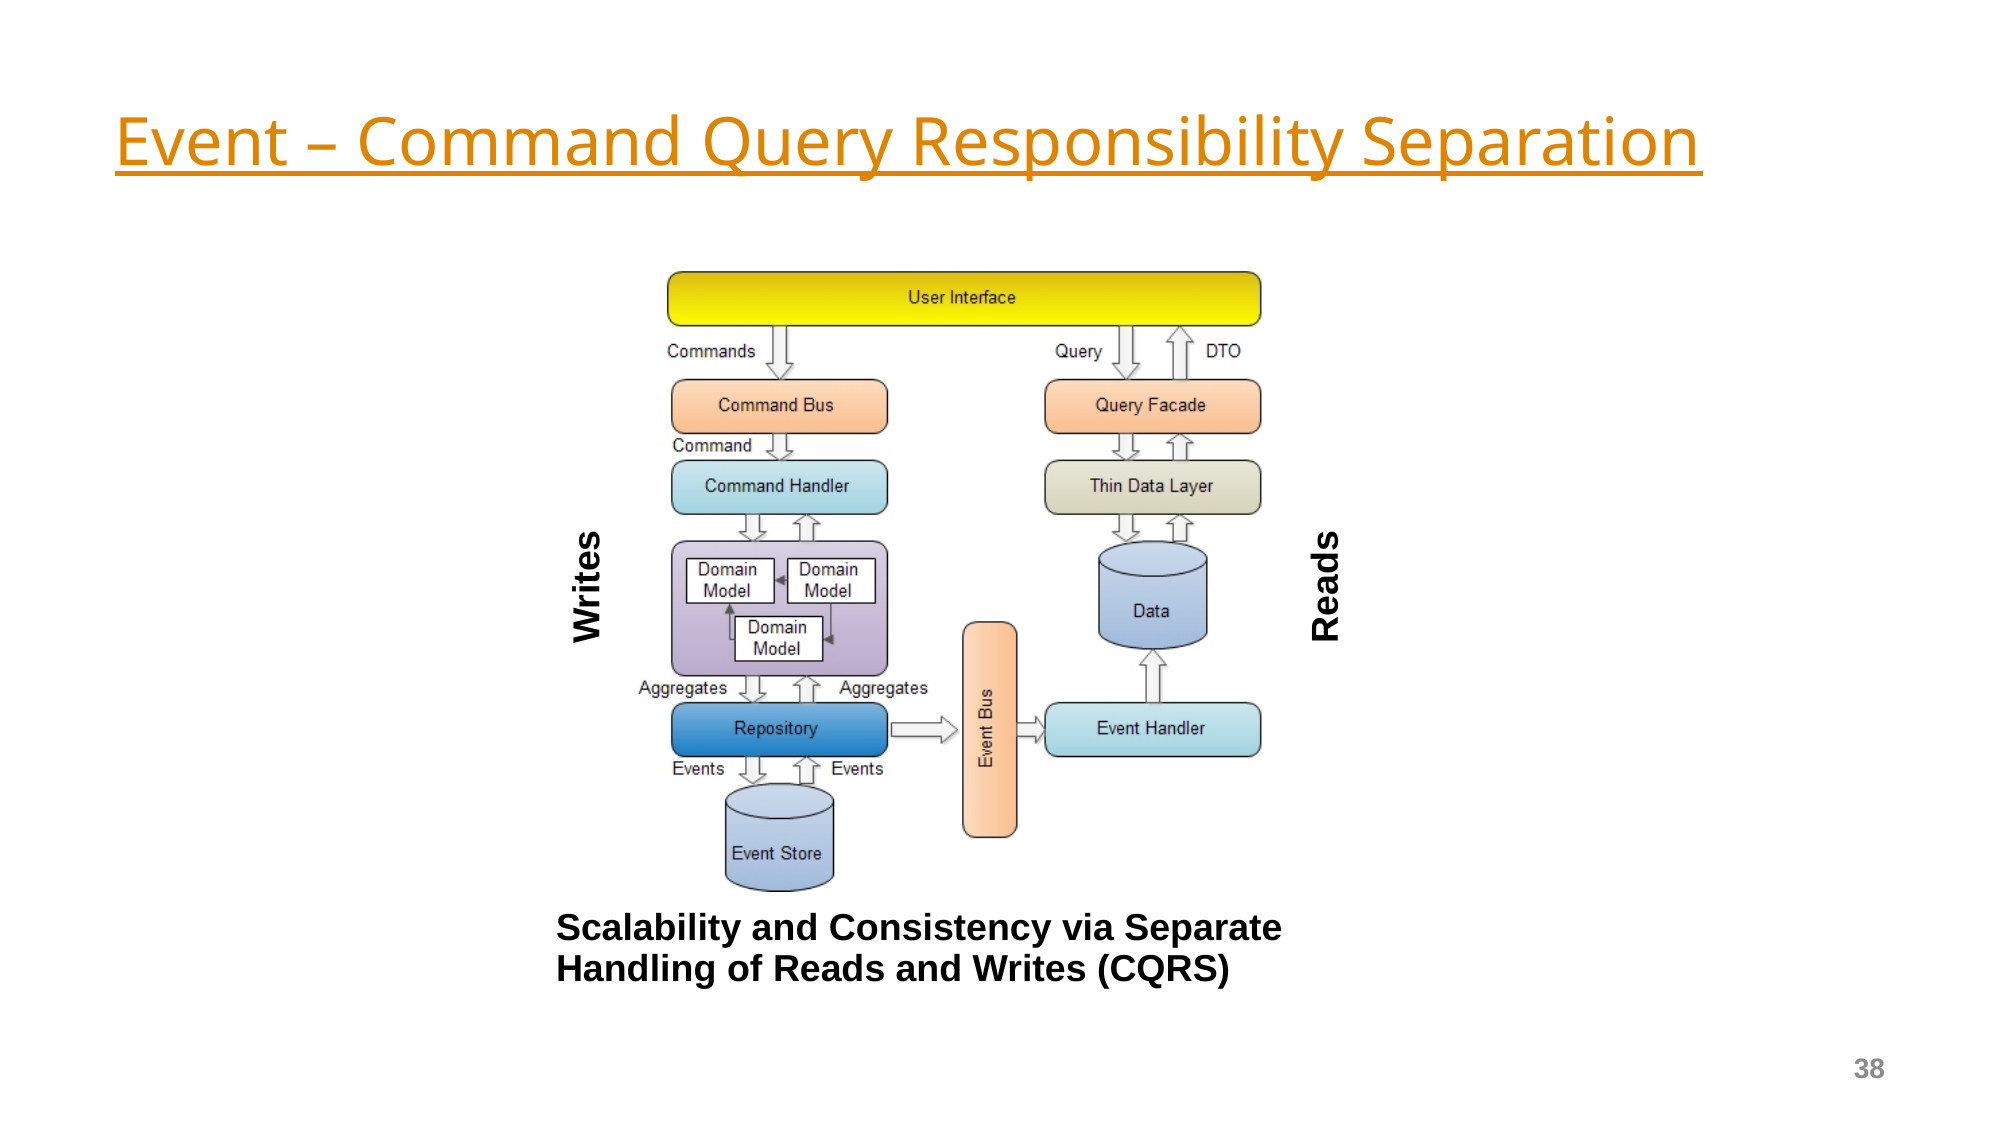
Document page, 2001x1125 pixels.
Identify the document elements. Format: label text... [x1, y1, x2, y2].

slide_number 38 [1433, 1039, 1900, 1100]
text_box Writes [559, 515, 607, 659]
text_box Reads [1305, 515, 1354, 658]
picture [612, 269, 1302, 893]
text_box Scalability and Consistency via Separate Handling of Reads and Writes (CQRS) [541, 901, 1299, 997]
title Event – Command Query Responsibility Separation [99, 45, 1900, 233]
